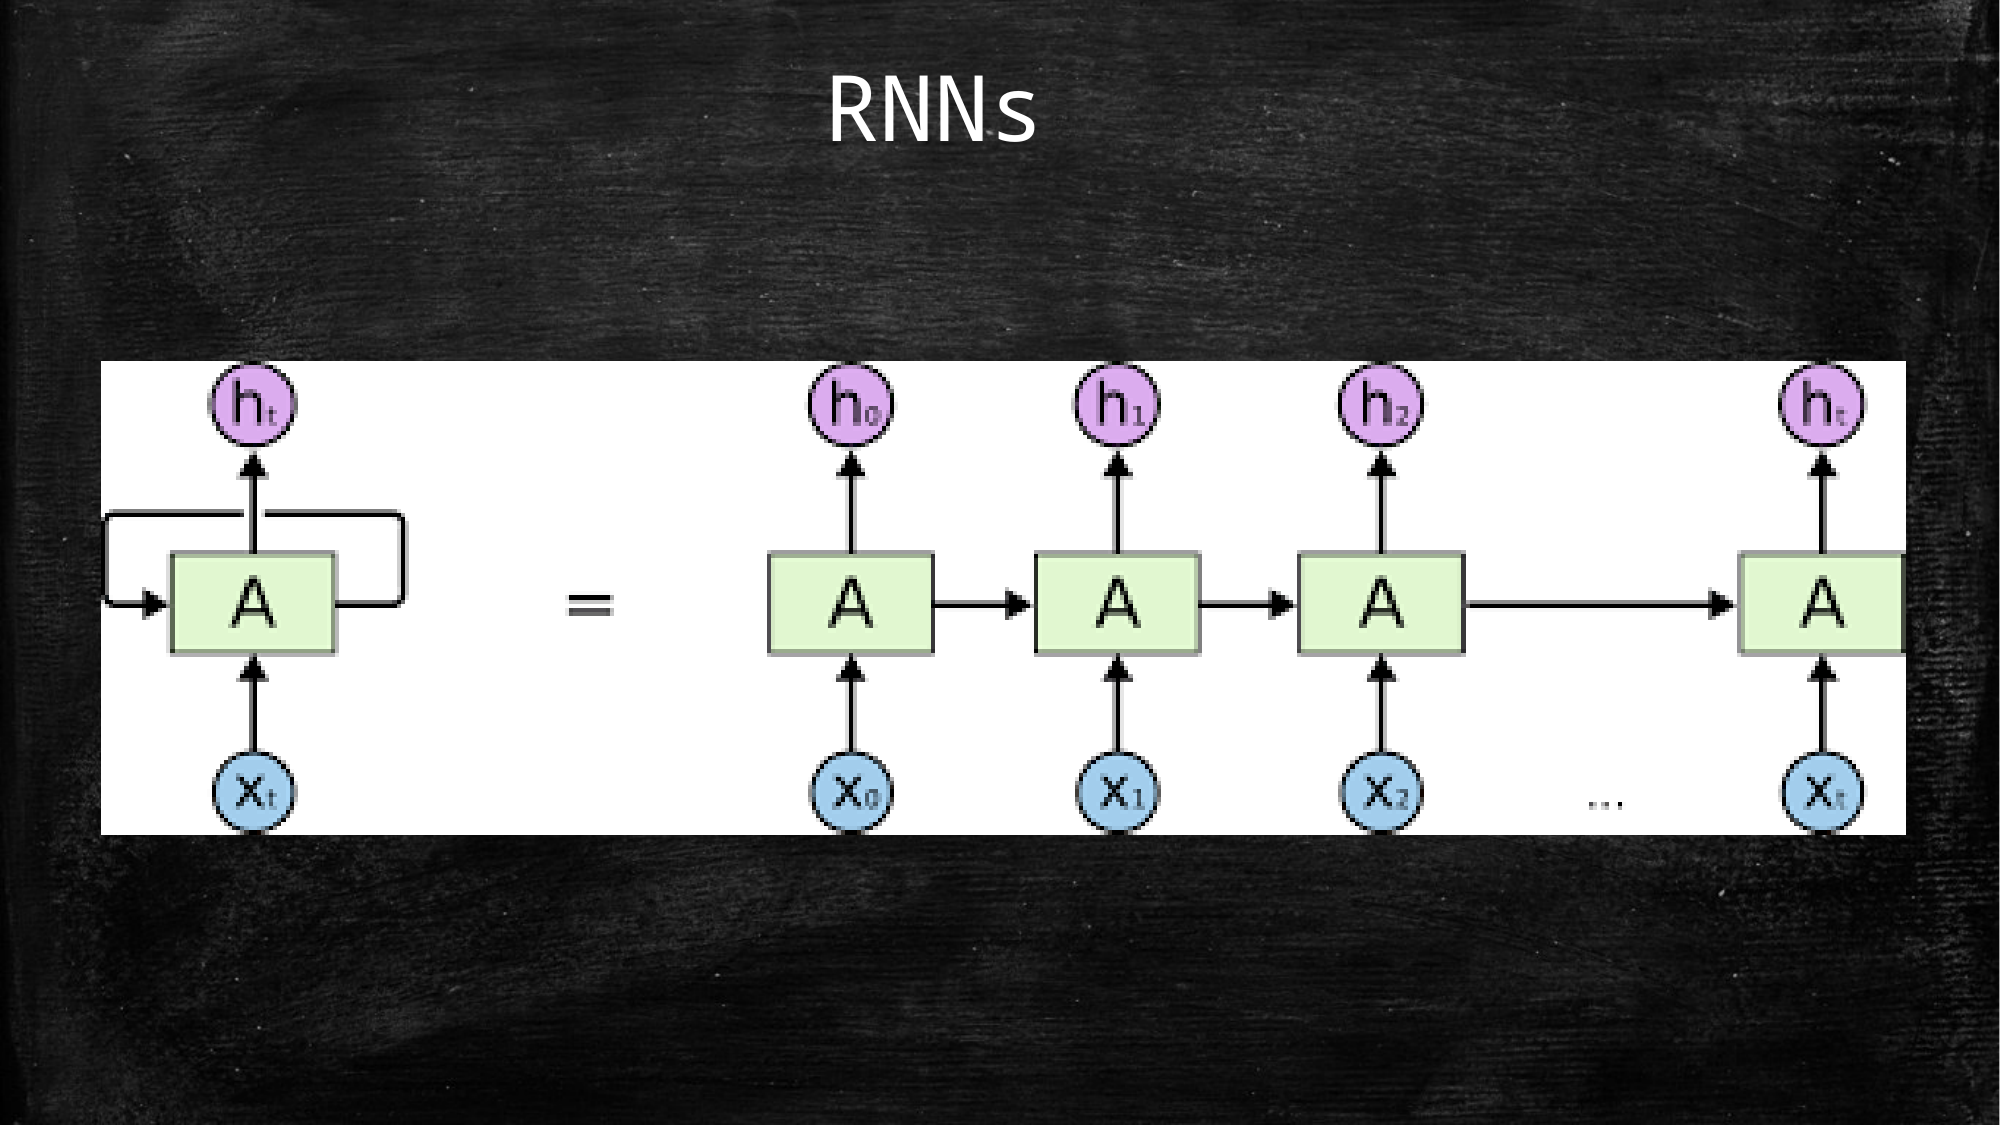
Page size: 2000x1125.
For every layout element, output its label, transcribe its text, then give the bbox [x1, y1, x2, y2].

text_box RNNs [220, 54, 1650, 169]
picture [101, 361, 1906, 835]
